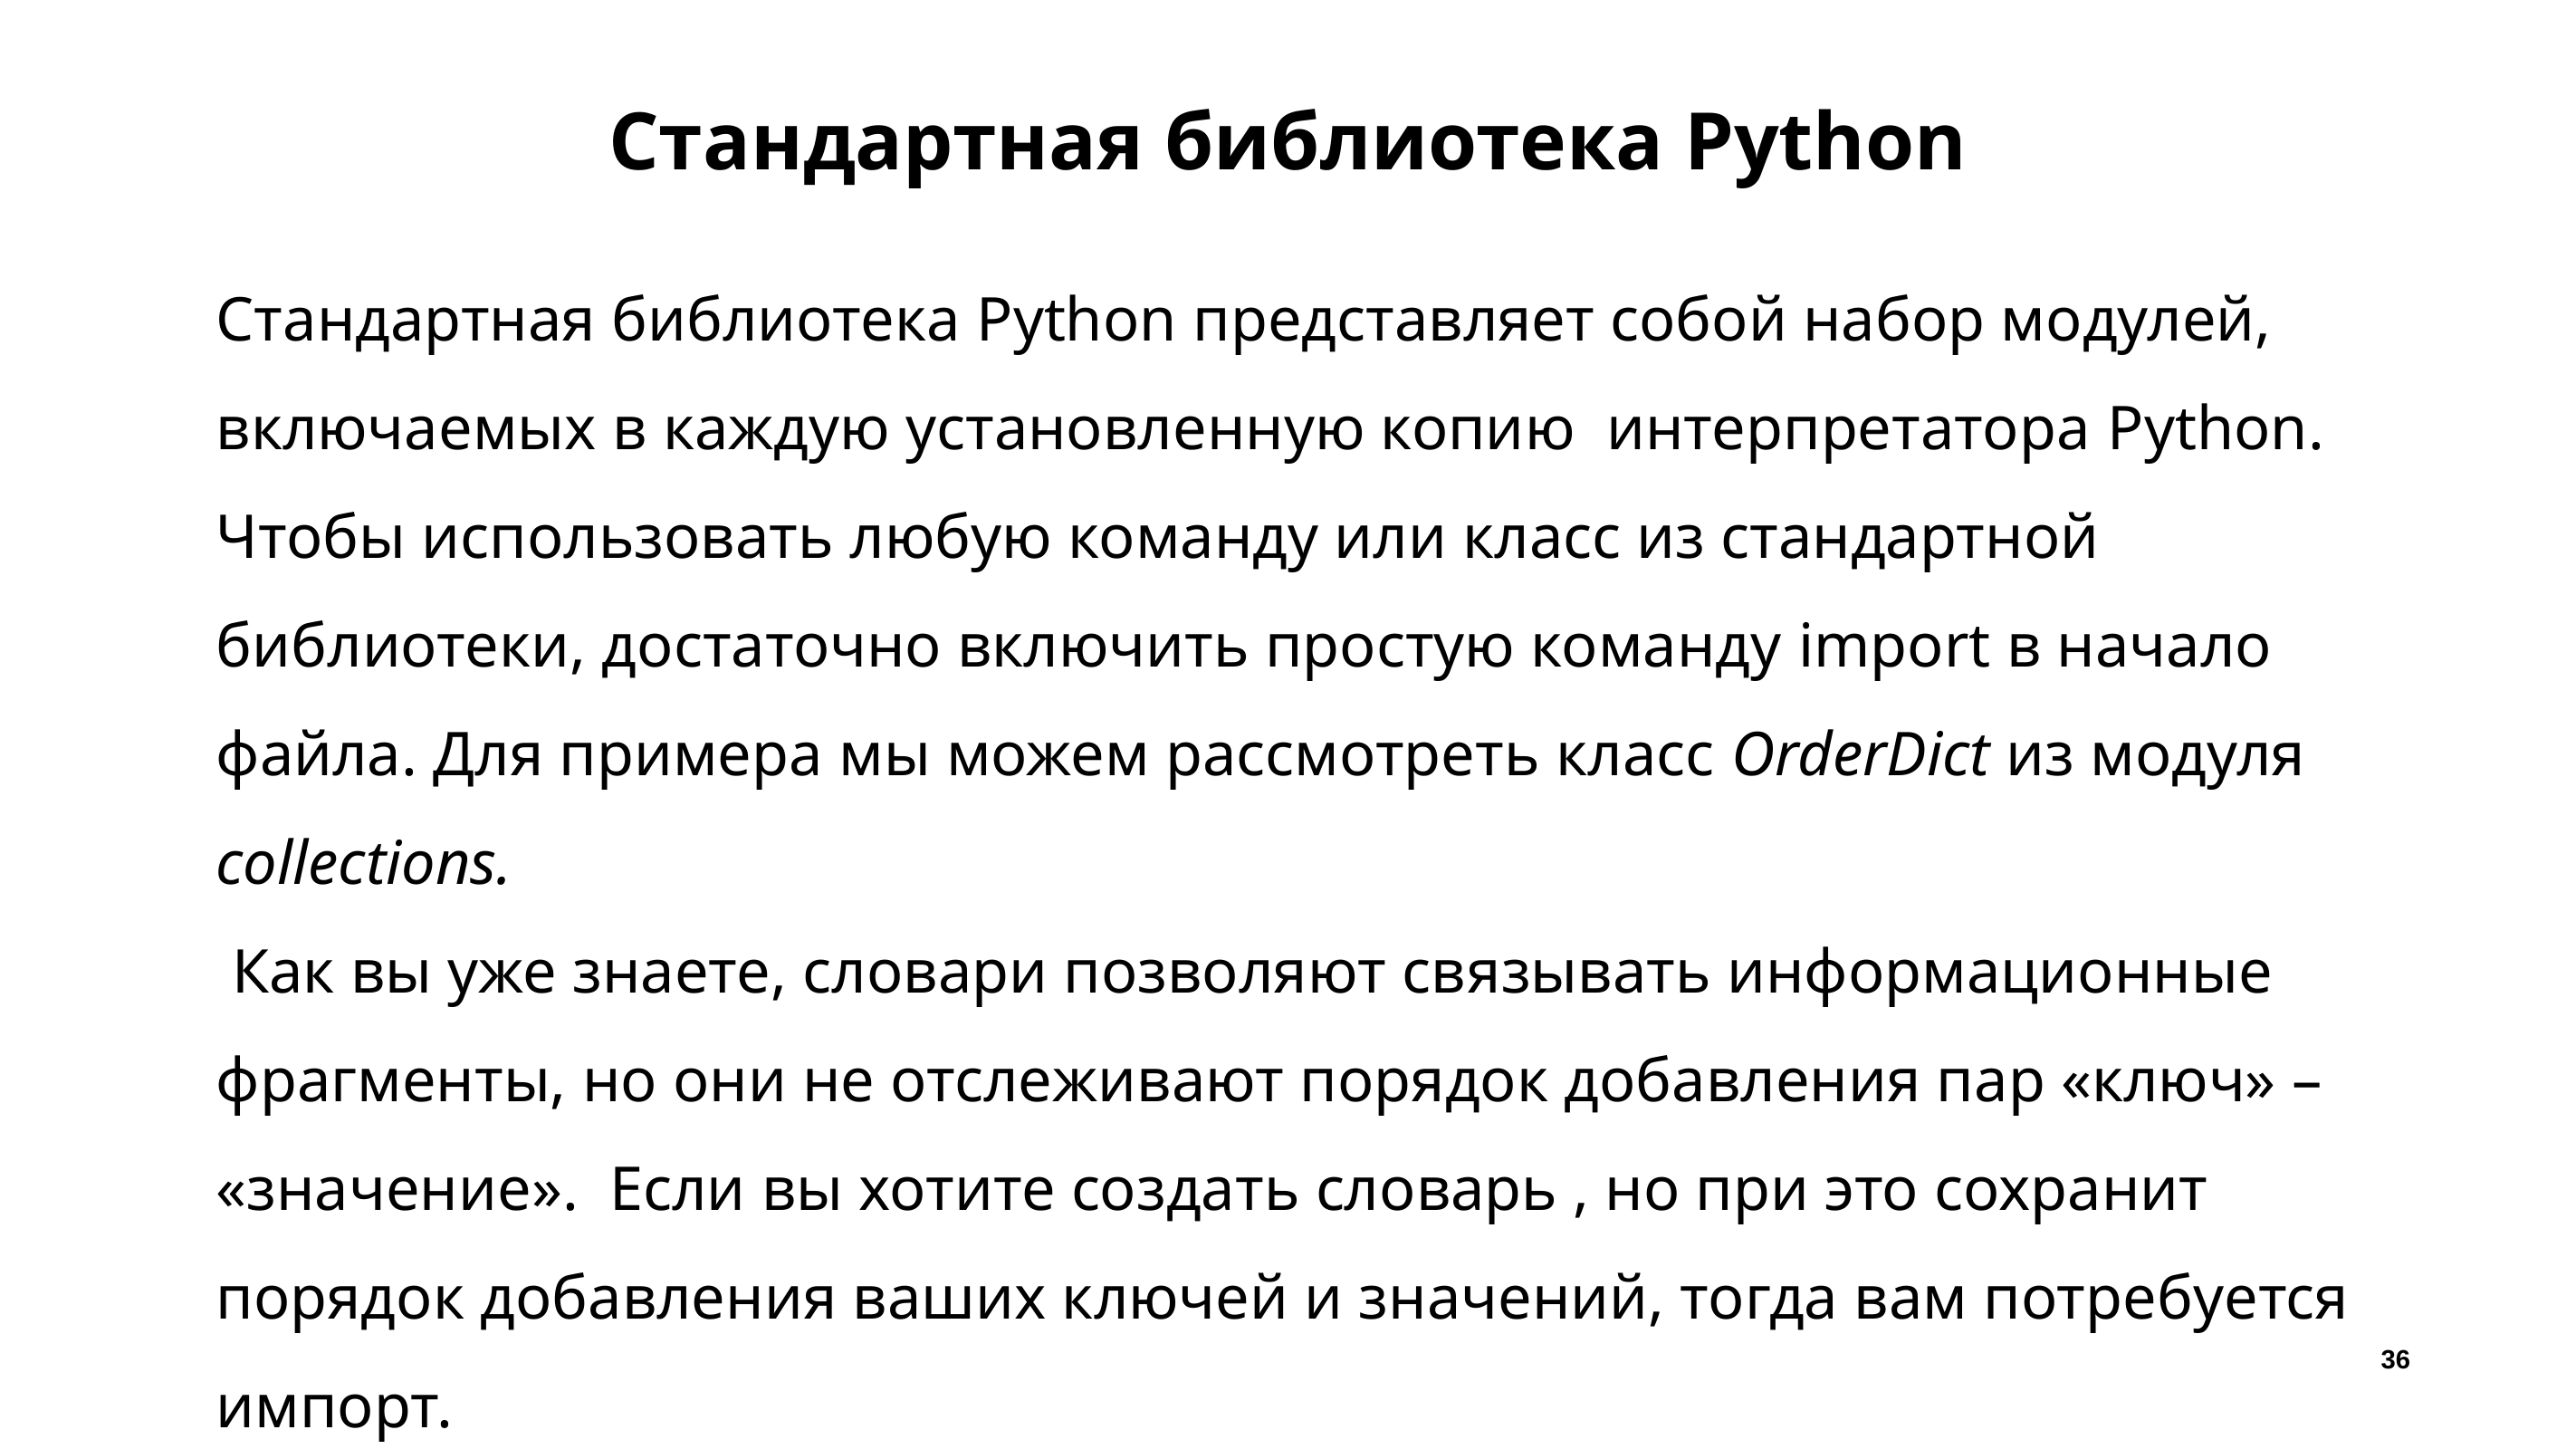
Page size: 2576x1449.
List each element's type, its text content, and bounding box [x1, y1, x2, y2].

title Стандартная библиотека Python [160, 85, 2415, 254]
text_box Стандартная библиотека Python представляет собой набор модулей, включаемых в каждую установленную копию интерпретатора Python. Чтобы использовать любую команду или класс из стандартной библиотеки, достаточно включить простую команду import в начало файла. Для примера мы можем рассмотреть класс OrderDict из модуля collections. Как вы уже знаете, словари позволяют связывать информационные фрагменты, но они не отслеживают порядок добавления пар «ключ» – «значение». Если вы хотите создать словарь , но при это сохранит порядок добавления ваших ключей и значений, тогда вам потребуется импорт. [203, 237, 2457, 1446]
